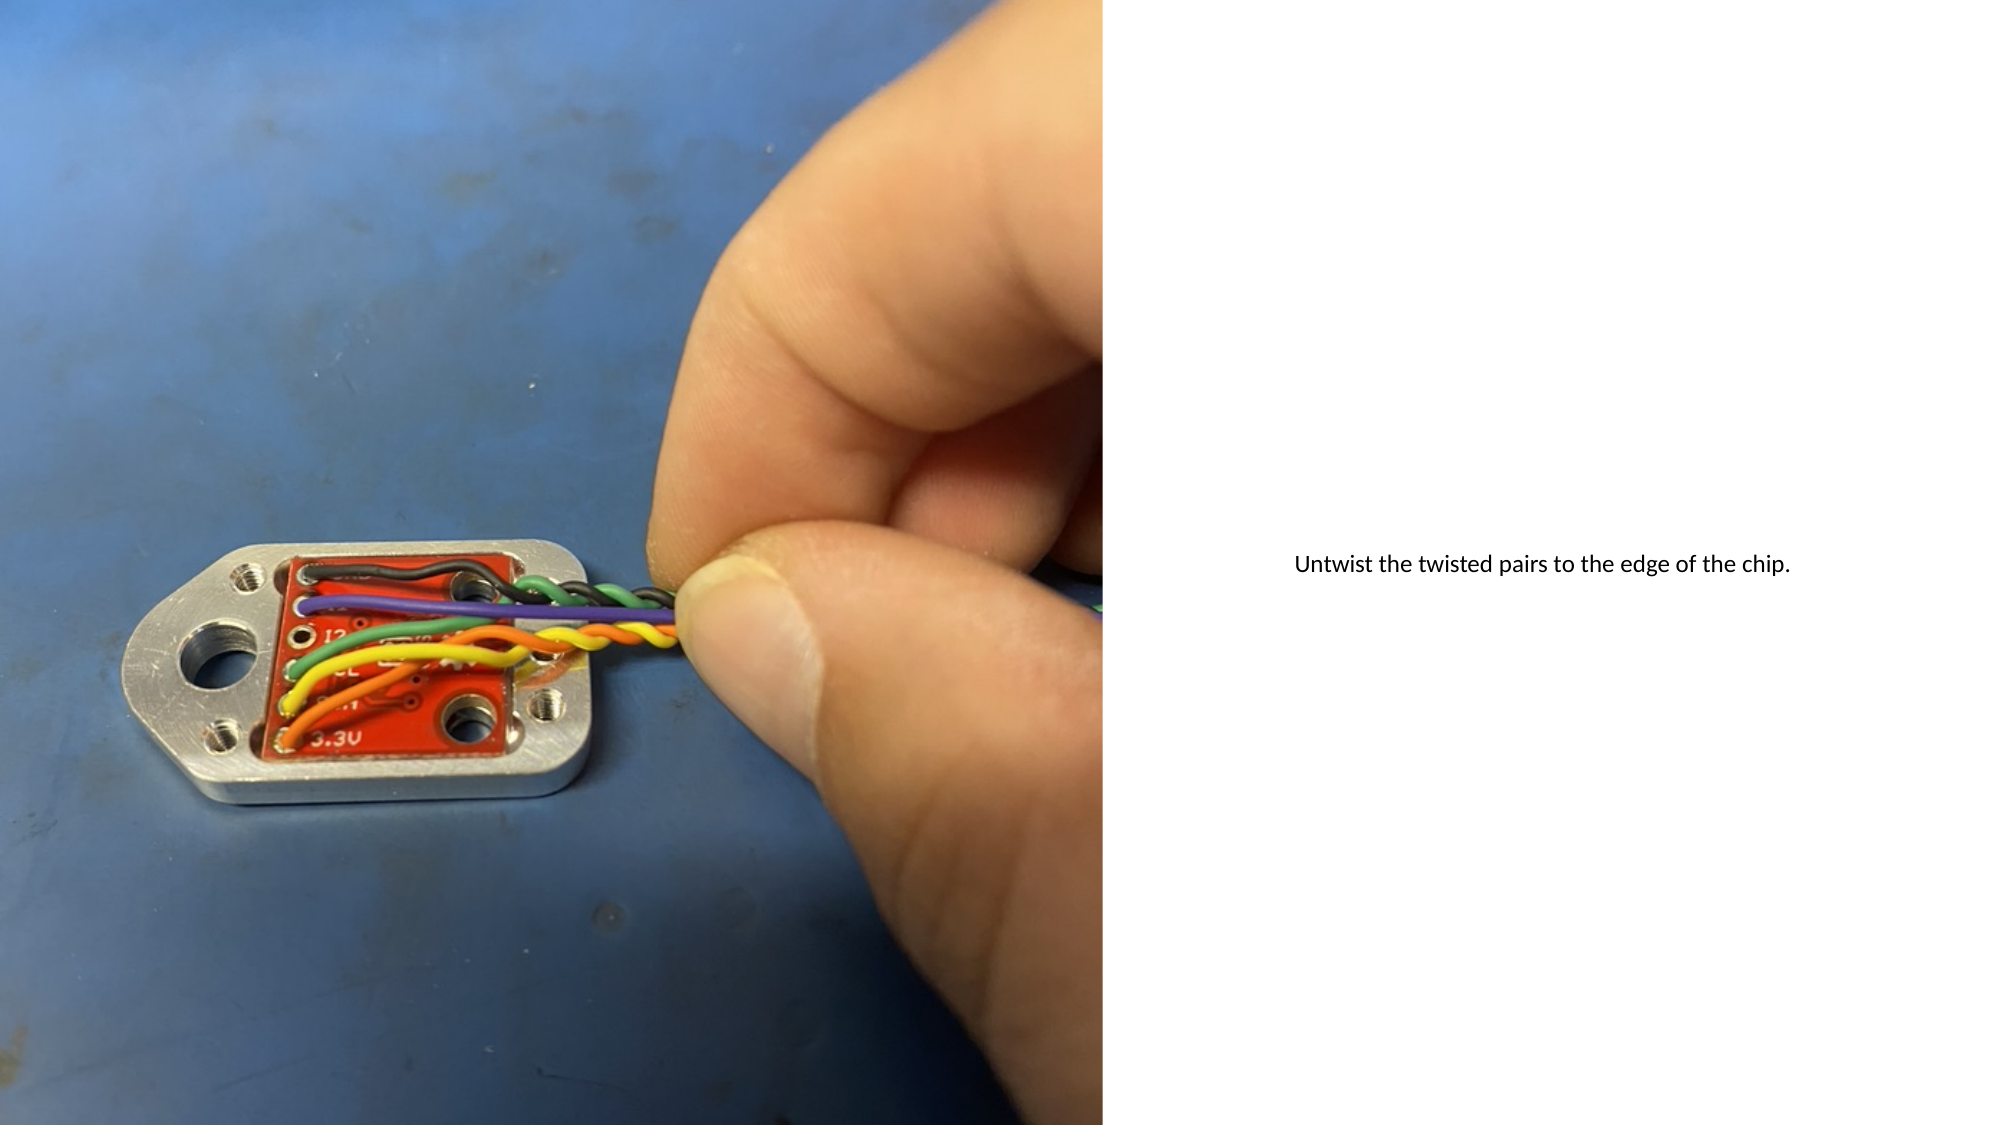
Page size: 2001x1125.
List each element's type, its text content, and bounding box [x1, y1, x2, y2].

text_box Untwist the twisted pairs to the edge of the chip. [1273, 539, 1814, 585]
picture [0, 0, 1103, 1125]
